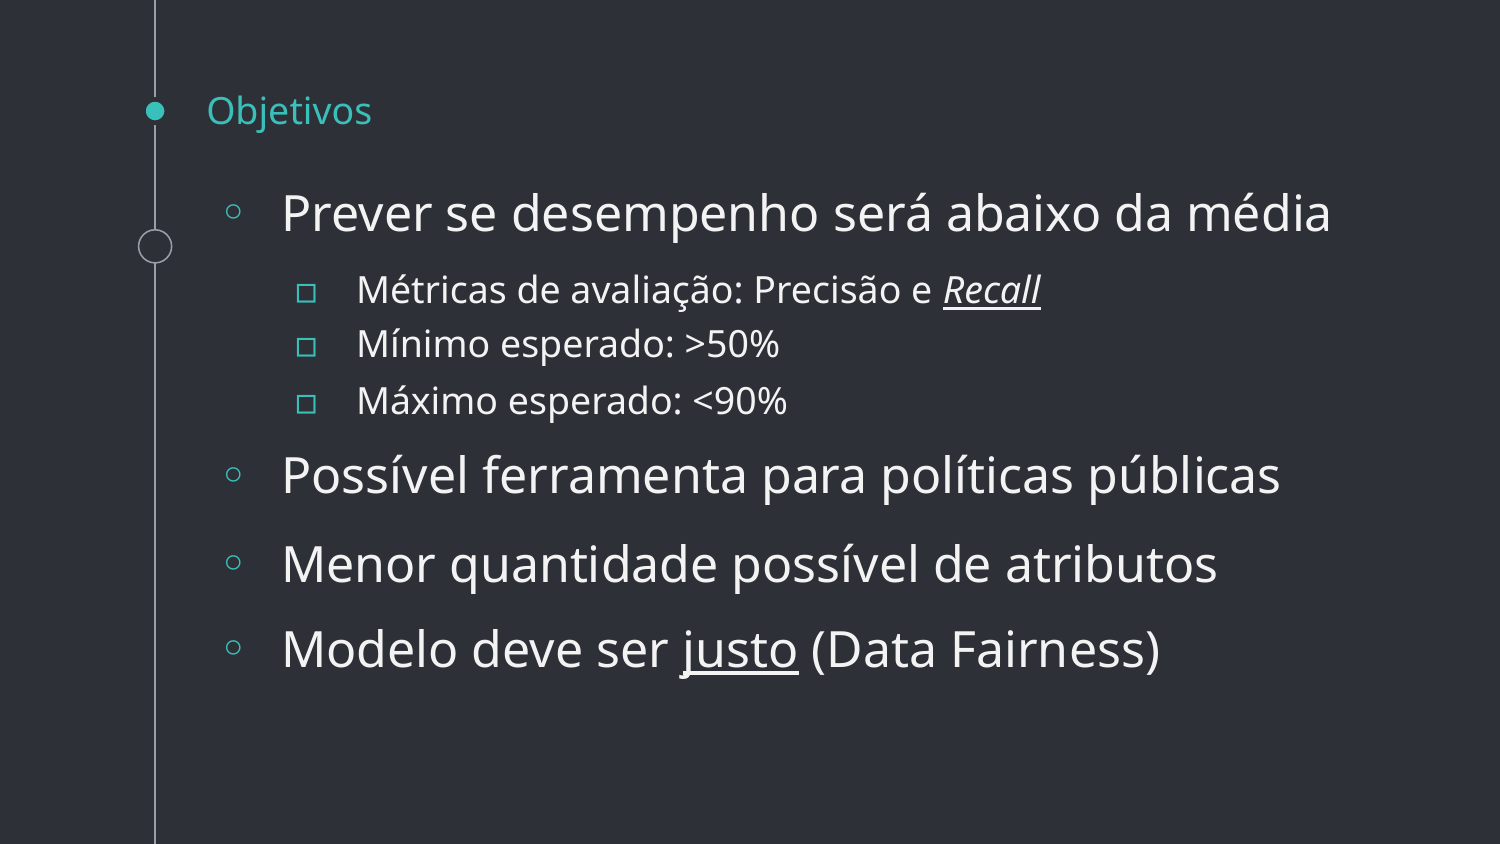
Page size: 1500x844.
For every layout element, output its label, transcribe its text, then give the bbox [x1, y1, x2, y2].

text_box Modelo deve ser justo (Data Fairness) [191, 602, 1317, 710]
text_box Métricas de avaliação: Precisão e Recall [191, 251, 1317, 305]
text_box Mínimo esperado: >50% [191, 305, 1317, 362]
text_box Máximo esperado: <90% [191, 362, 1317, 428]
text_box Menor quantidade possível de atributos [191, 537, 1317, 602]
text_box Possível ferramenta para políticas públicas [191, 428, 1457, 537]
title Objetivos [191, 90, 1317, 147]
list Prever se desempenho será abaixo da média [191, 166, 1424, 275]
